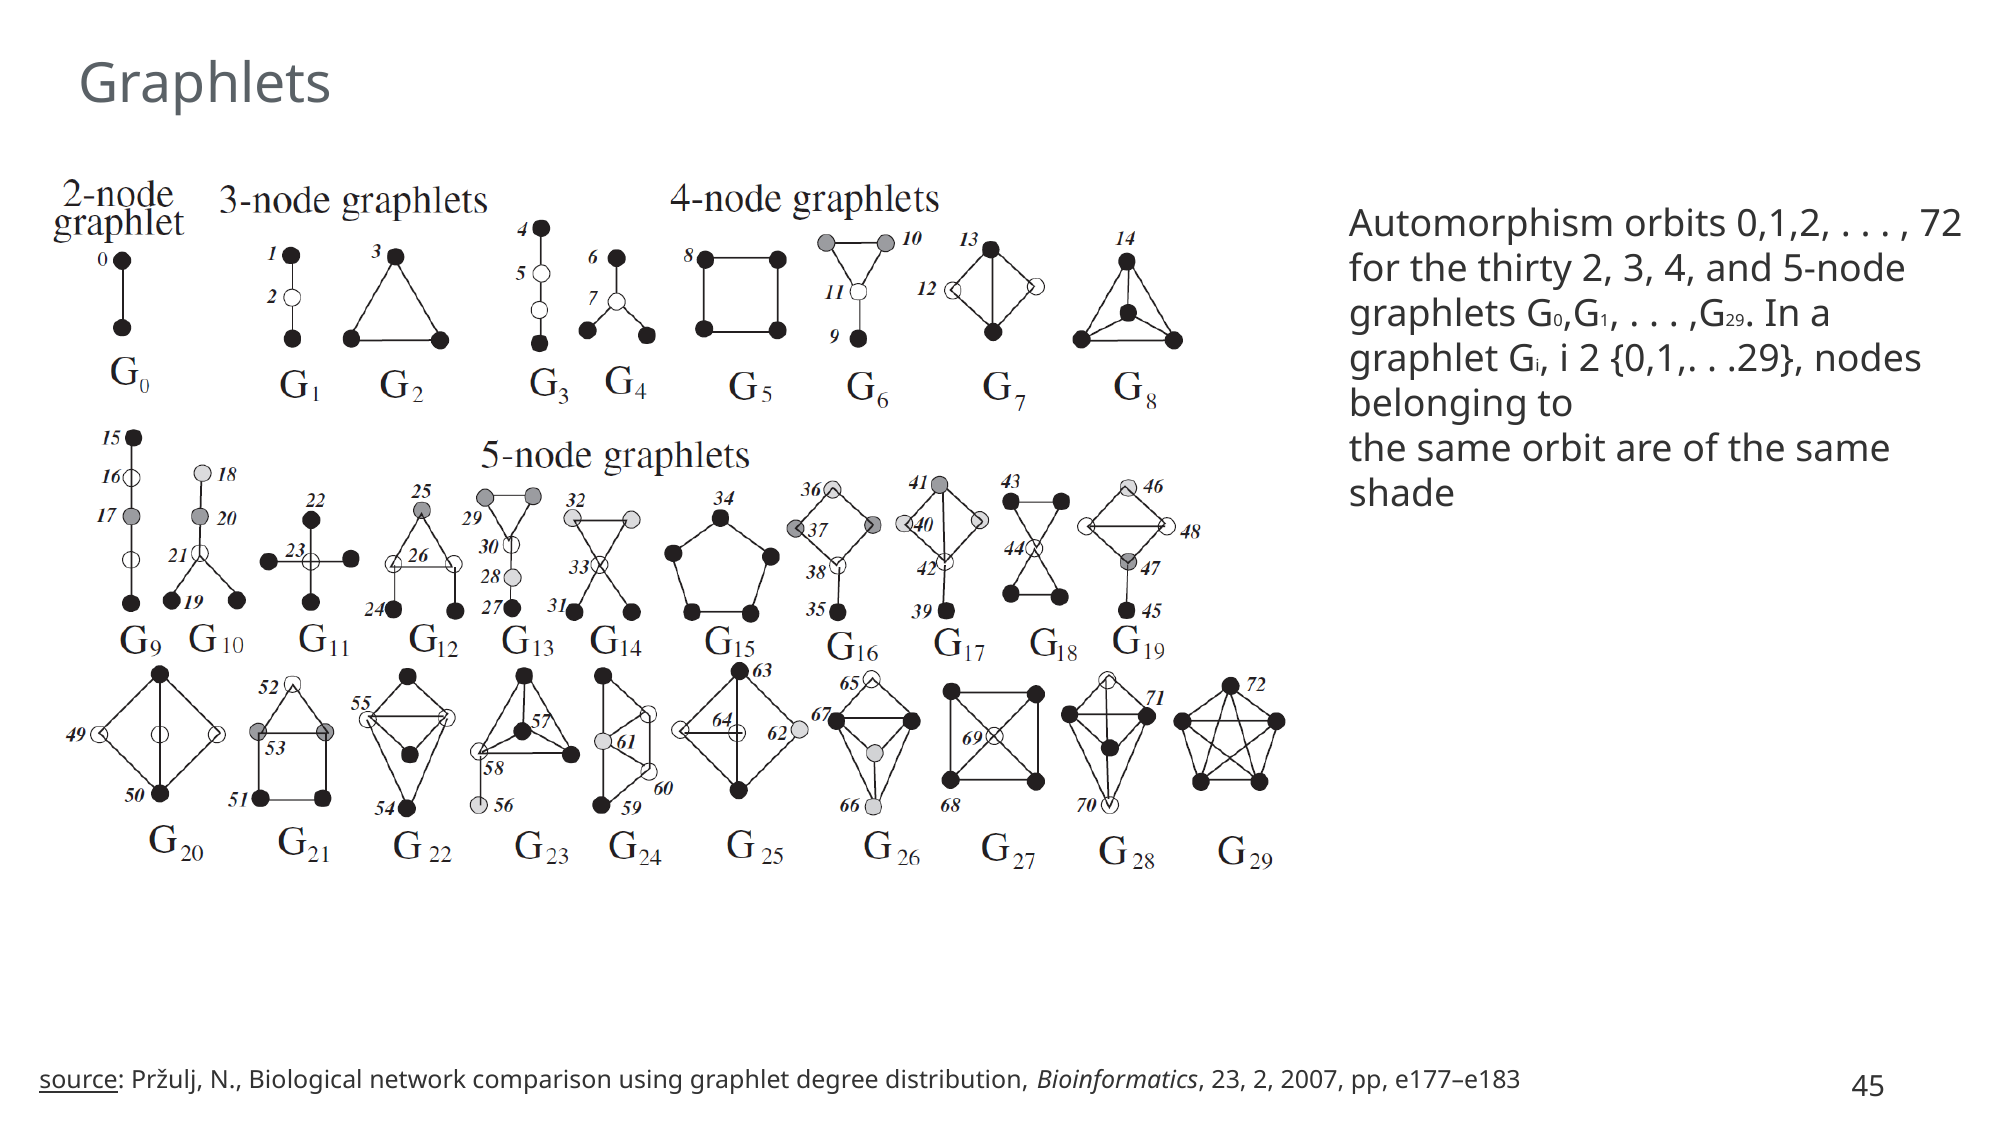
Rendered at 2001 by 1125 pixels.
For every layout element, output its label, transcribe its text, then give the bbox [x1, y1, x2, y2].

text_box Automorphism orbits 0,1,2, . . . , 72 for the thirty 2, 3, 4, and 5-node graphlets G0,G1, . . . ,G29. In a graphlet Gi, i 2 {0,1,. . .29}, nodes belonging to the same orbit are of the same shade [1334, 191, 1980, 522]
text_box source: Pržulj, N., Biological network comparison using graphlet degree distribution, Bioinformatics, 23, 2, 2007, pp, e177–e183 [39, 1064, 1818, 1107]
title Graphlets [78, 23, 1583, 115]
picture [39, 154, 1309, 887]
slide_number 45 [1834, 1064, 1961, 1107]
